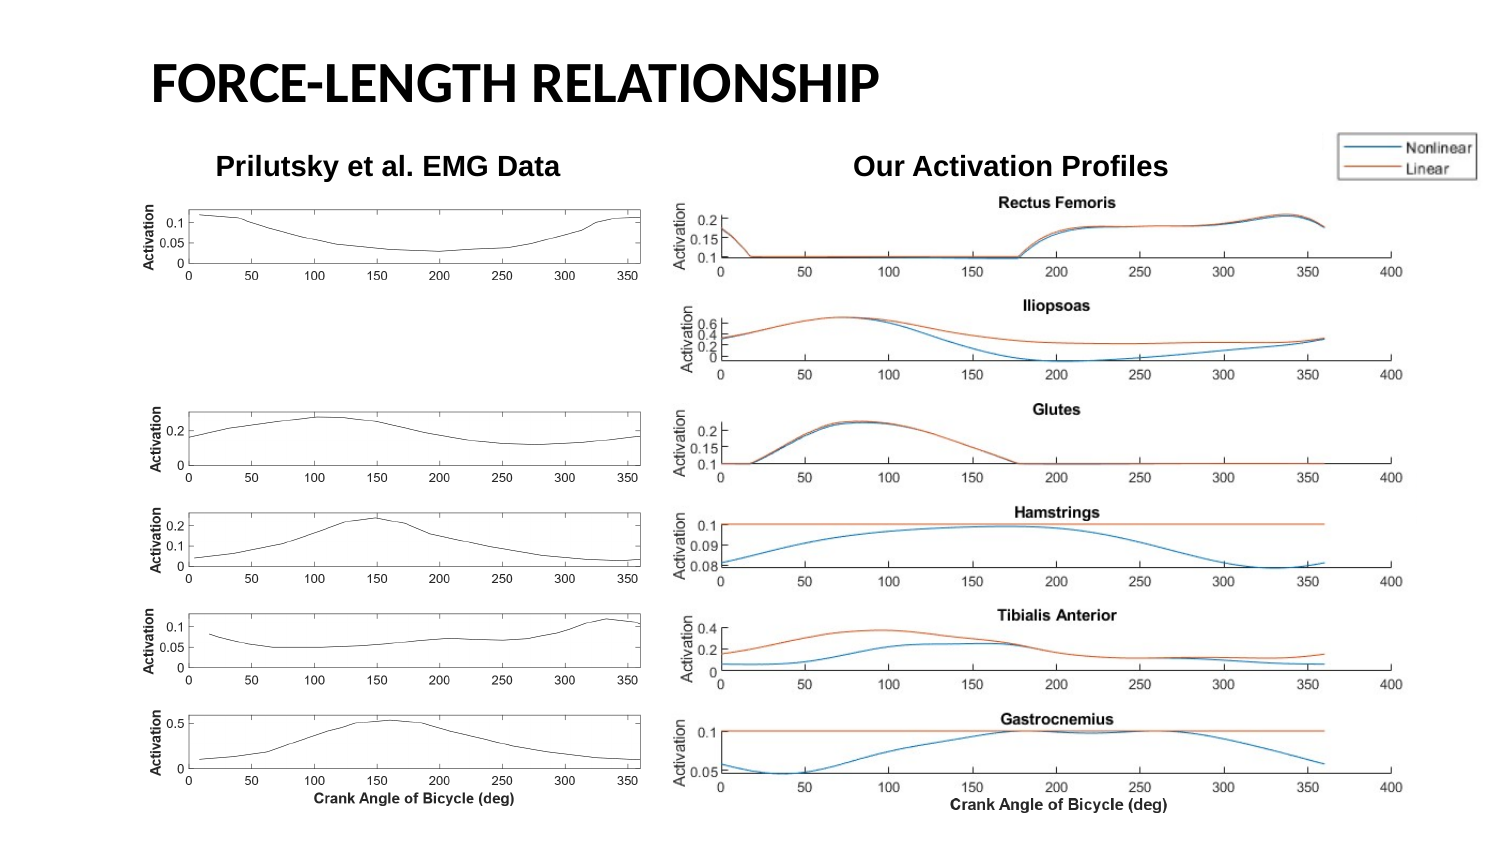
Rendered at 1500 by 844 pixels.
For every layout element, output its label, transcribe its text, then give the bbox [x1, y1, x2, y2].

picture [1321, 122, 1485, 196]
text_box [83, 139, 1417, 844]
title FORCE-LENGTH RELATIONSHIP [49, 28, 983, 123]
